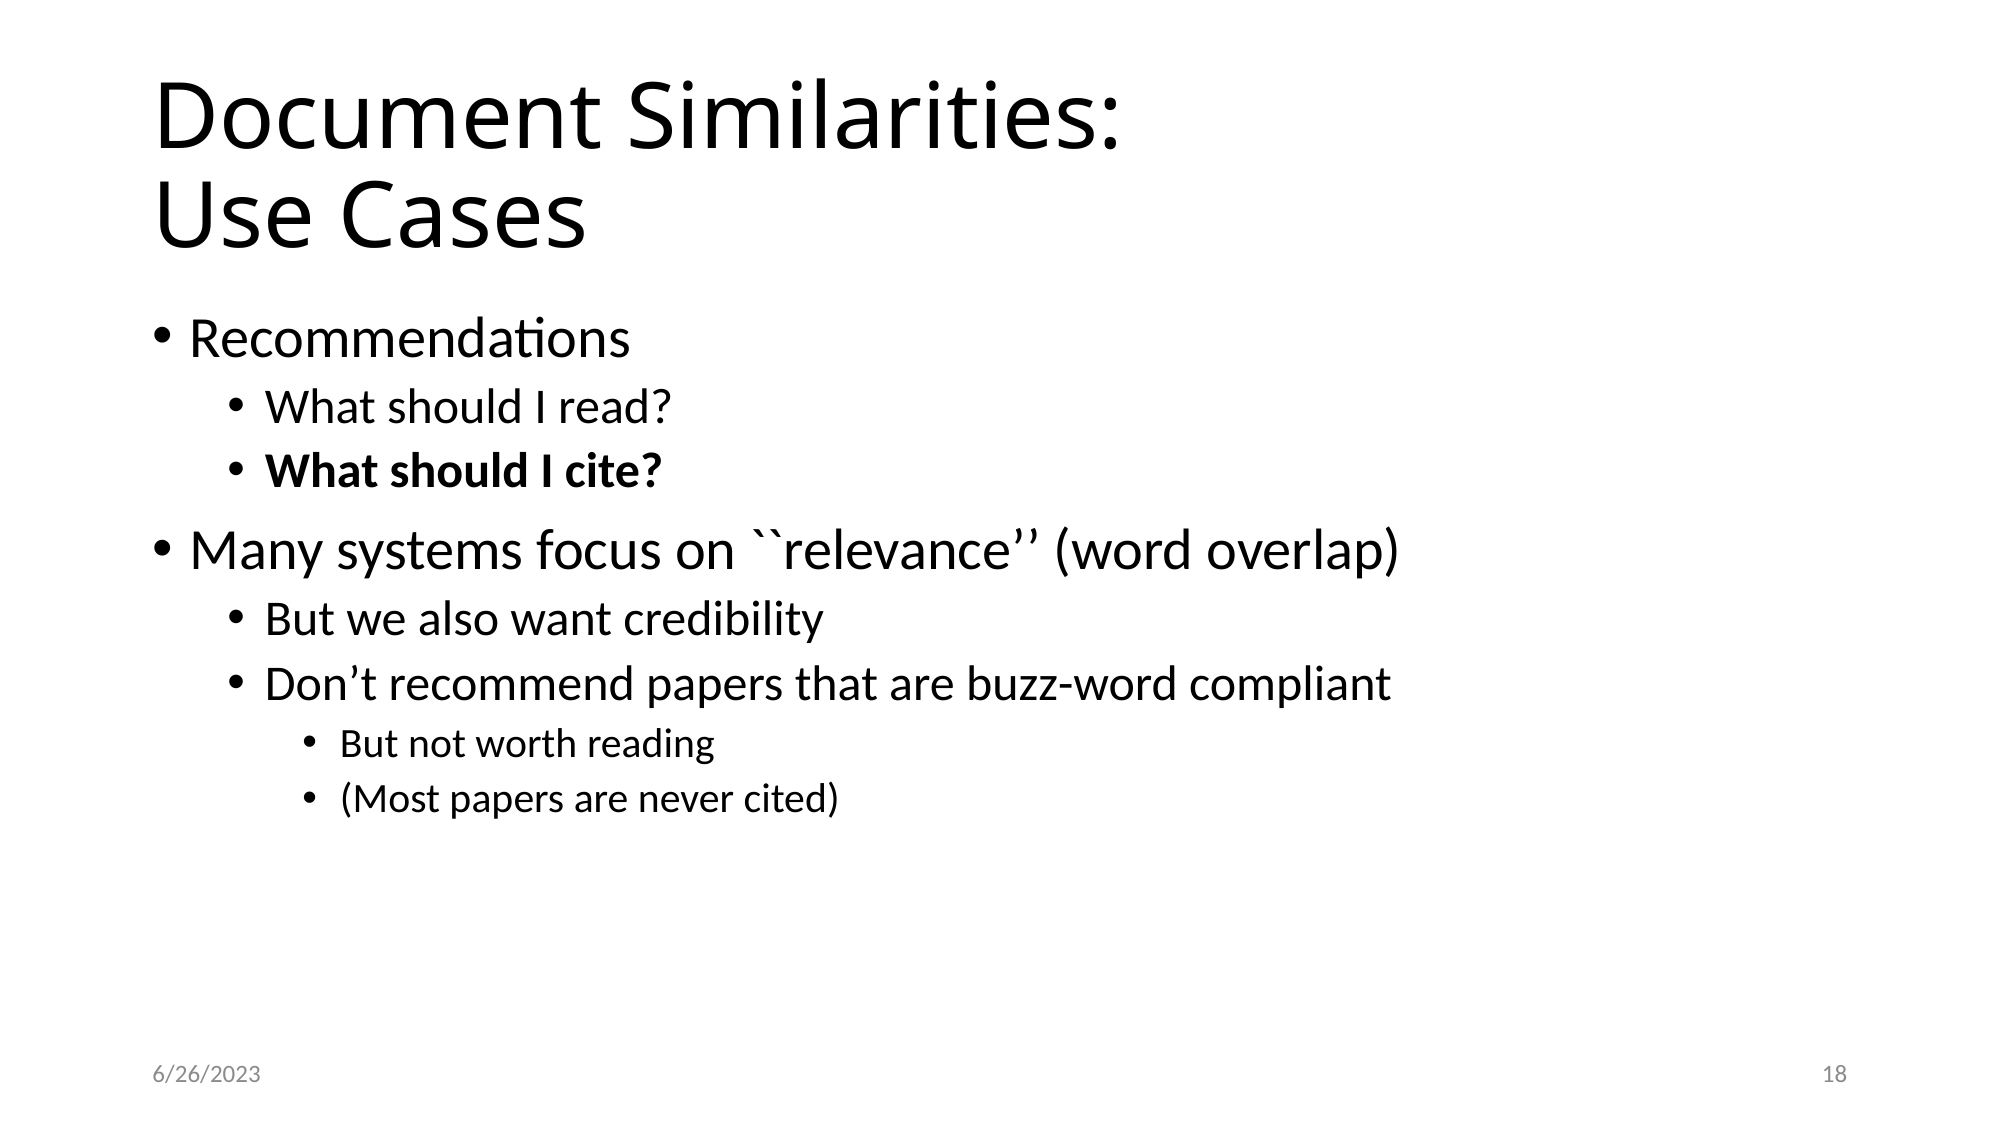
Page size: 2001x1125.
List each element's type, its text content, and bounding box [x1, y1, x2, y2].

list Recommendations What should I read? What should I cite? Many systems focus on ``relevance’’ (word overlap) But we also want credibility Don’t recommend papers that are buzz-word compliant But not worth reading (Most papers are never cited) [137, 299, 1863, 1014]
title Document Similarities: Use Cases [137, 59, 1863, 278]
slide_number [137, 1042, 588, 1103]
slide_number 18 [1412, 1042, 1863, 1103]
